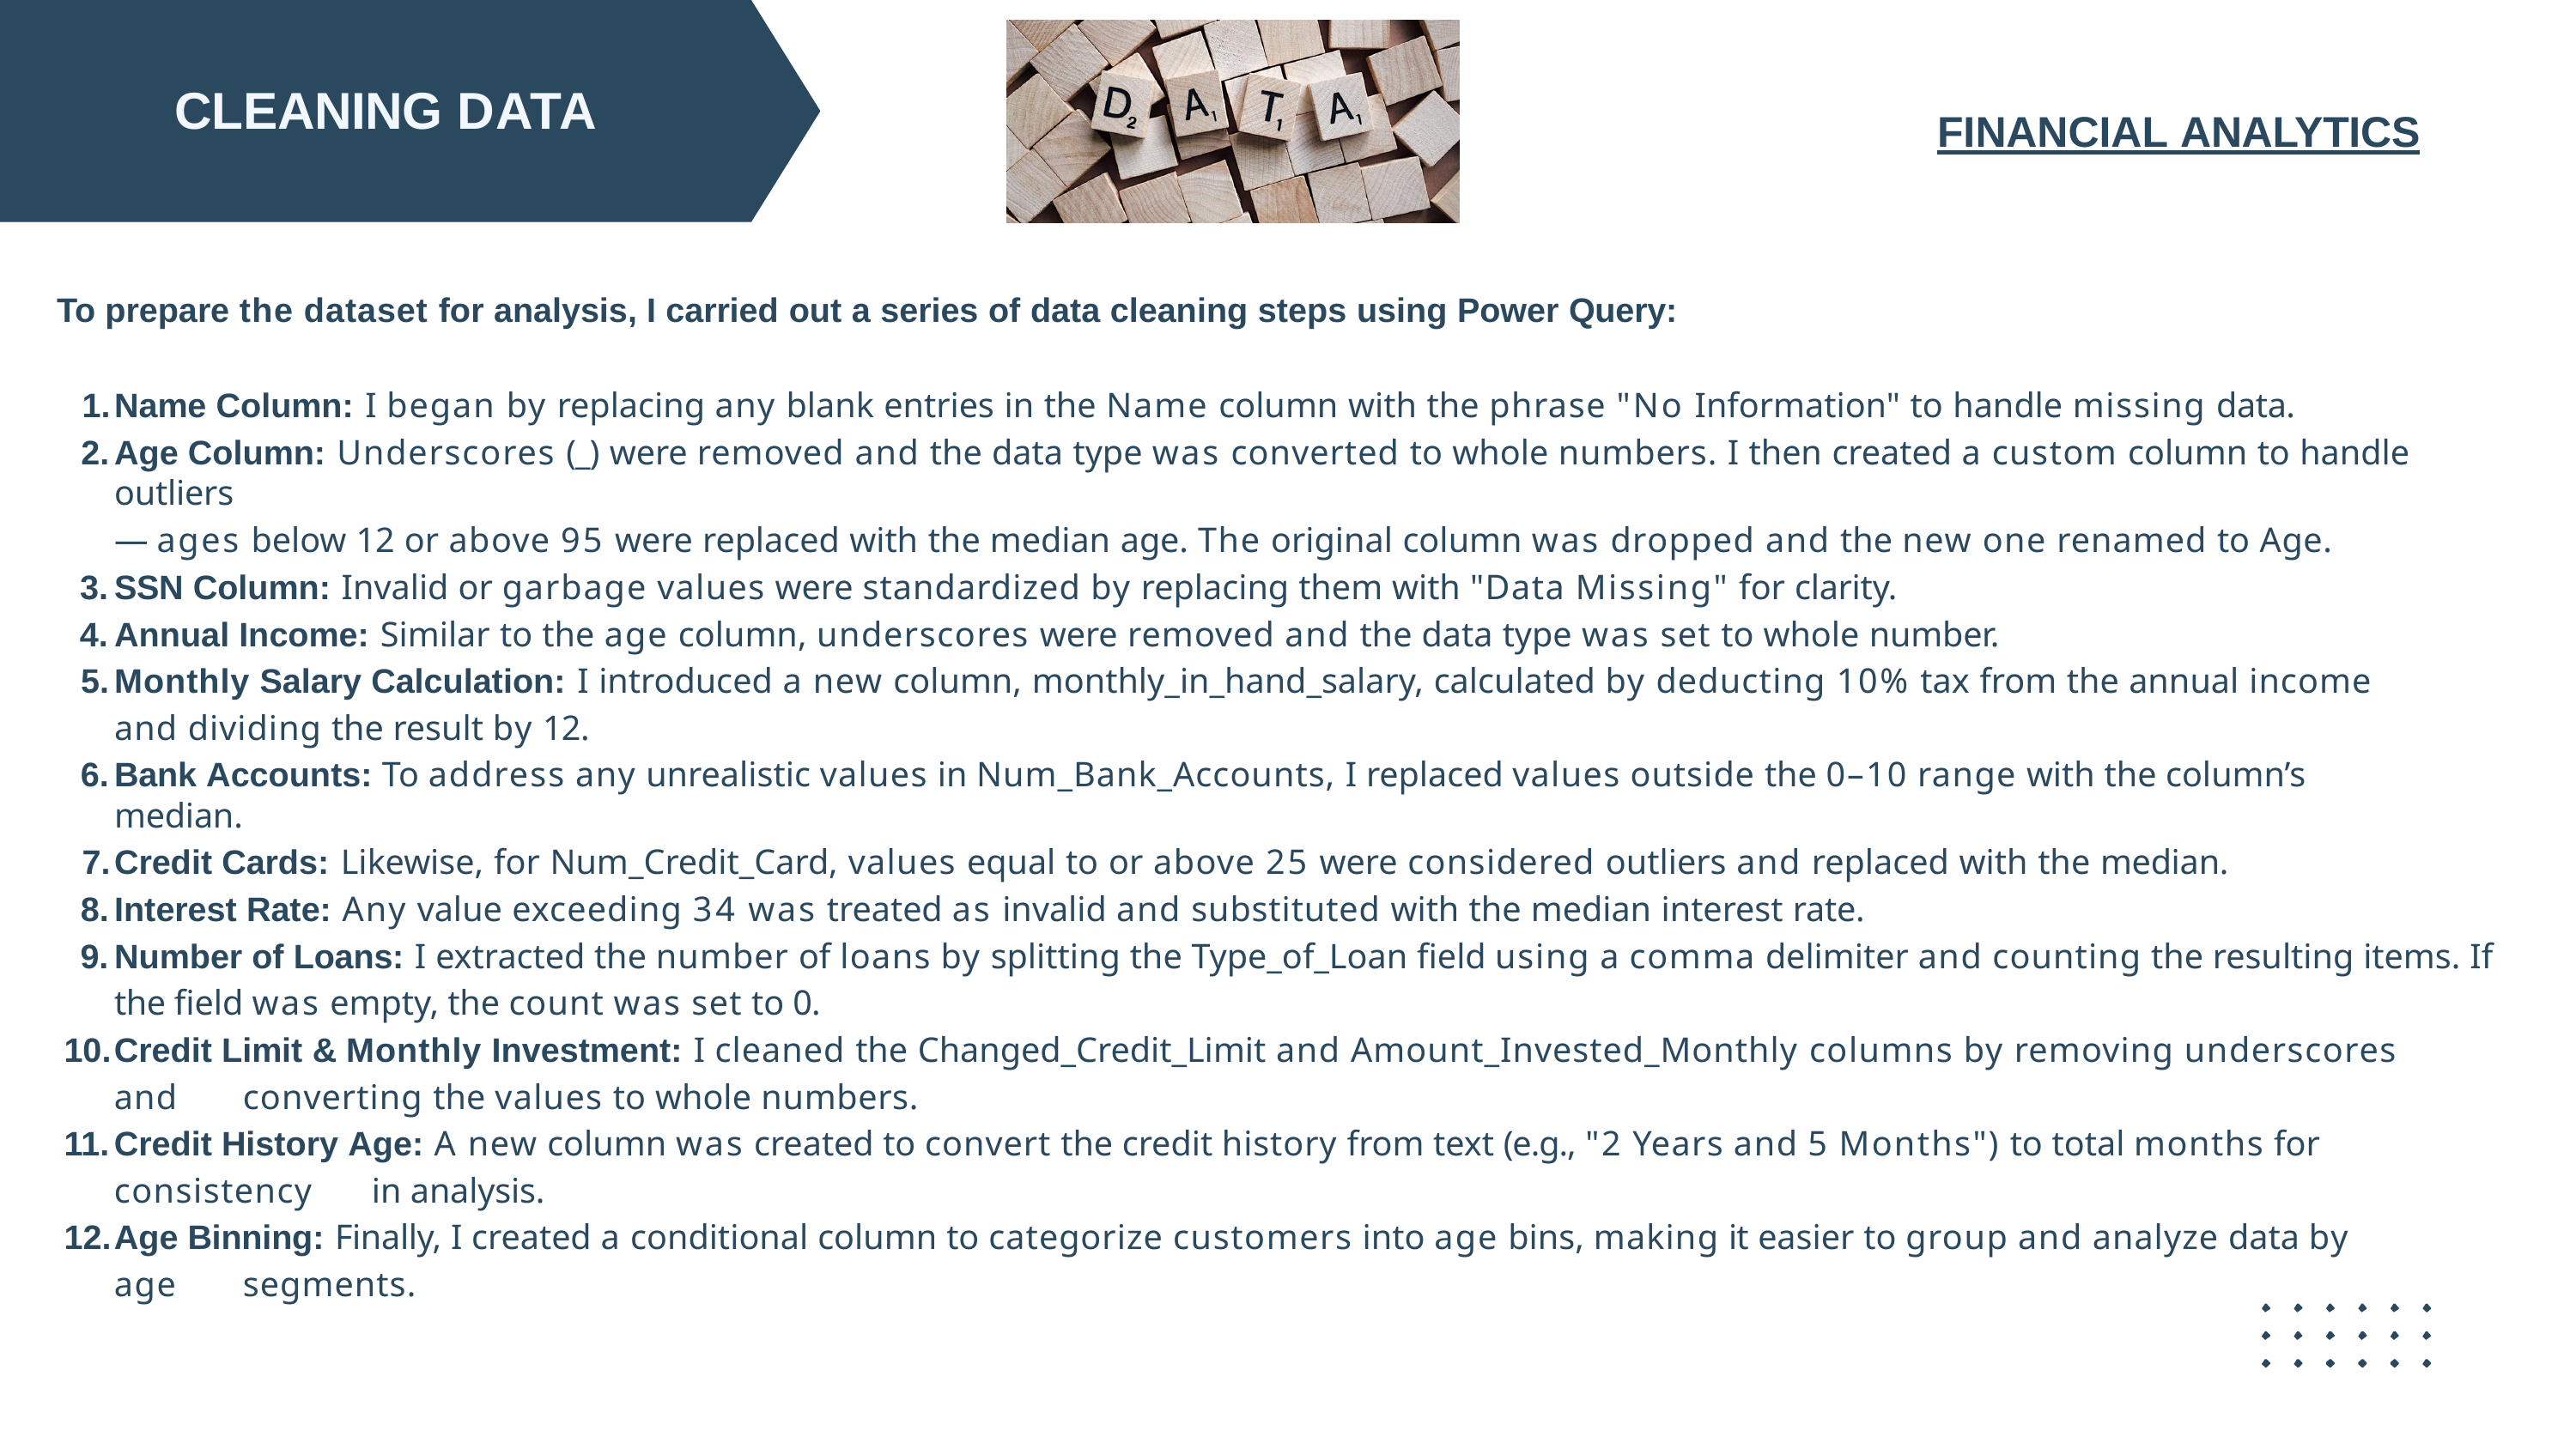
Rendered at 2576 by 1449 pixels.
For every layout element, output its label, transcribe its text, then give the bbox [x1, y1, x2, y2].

text_box [2293, 1359, 2303, 1368]
text_box [2358, 1304, 2367, 1313]
text_box To prepare the dataset for analysis, I carried out a series of data cleaning steps using Power Query: Name Column: I began by replacing any blank entries in the Name column with the phrase "No Information" to handle missing data. Age Column: Underscores (_) were removed and the data type was converted to whole numbers. I then created a custom column to handle outliers —ages below 12 or above 95 were replaced with the median age. The original column was dropped and the new one renamed to Age. SSN Column: Invalid or garbage values were standardized by replacing them with "Data Missing" for clarity. Annual Income: Similar to the age column, underscores were removed and the data type was set to whole number. Monthly Salary Calculation: I introduced a new column, monthly_in_hand_salary, calculated by deducting 10% tax from the annual income and dividing the result by 12. Bank Accounts: To address any unrealistic values in Num_Bank_Accounts, I replaced values outside the 0–10 range with the column’s median. Credit Cards: Likewise, for Num_Credit_Card, values equal to or above 25 were considered outliers and replaced with the median. Interest Rate: Any value exceeding 34 was treated as invalid and substituted with the median interest rate. Number of Loans: I extracted the number of loans by splitting the Type_of_Loan field using a comma delimiter and counting the resulting items. If the field was empty, the count was set to 0. Credit Limit & Monthly Investment: I cleaned the Changed_Credit_Limit and Amount_Invested_Monthly columns by removing underscores and converting the values to whole numbers. Credit History Age: A new column was created to convert the credit history from text (e.g., "2 Years and 5 Months") to total months for consistency in analysis. Age Binning: Finally, I created a conditional column to categorize customers into age bins, making it easier to group and analyze data by age segments. [54, 286, 2511, 1304]
text_box [2358, 1359, 2367, 1368]
text_box [2422, 1331, 2432, 1340]
picture [1006, 20, 1460, 223]
text_box [2325, 1304, 2335, 1313]
text_box [2262, 1359, 2270, 1368]
text_box [2422, 1359, 2432, 1368]
text_box [2390, 1304, 2399, 1313]
text_box [2262, 1304, 2270, 1313]
text_box [2390, 1331, 2399, 1340]
text_box [2262, 1331, 2270, 1340]
text_box [2293, 1331, 2303, 1340]
text_box FINANCIAL ANALYTICS [1903, 102, 2465, 156]
text_box [2325, 1359, 2335, 1368]
text_box [2293, 1304, 2303, 1313]
text_box [2325, 1331, 2335, 1340]
text_box [2390, 1359, 2399, 1368]
text_box [2358, 1331, 2367, 1340]
text_box [2422, 1304, 2432, 1313]
title CLEANING DATA [44, 28, 791, 319]
